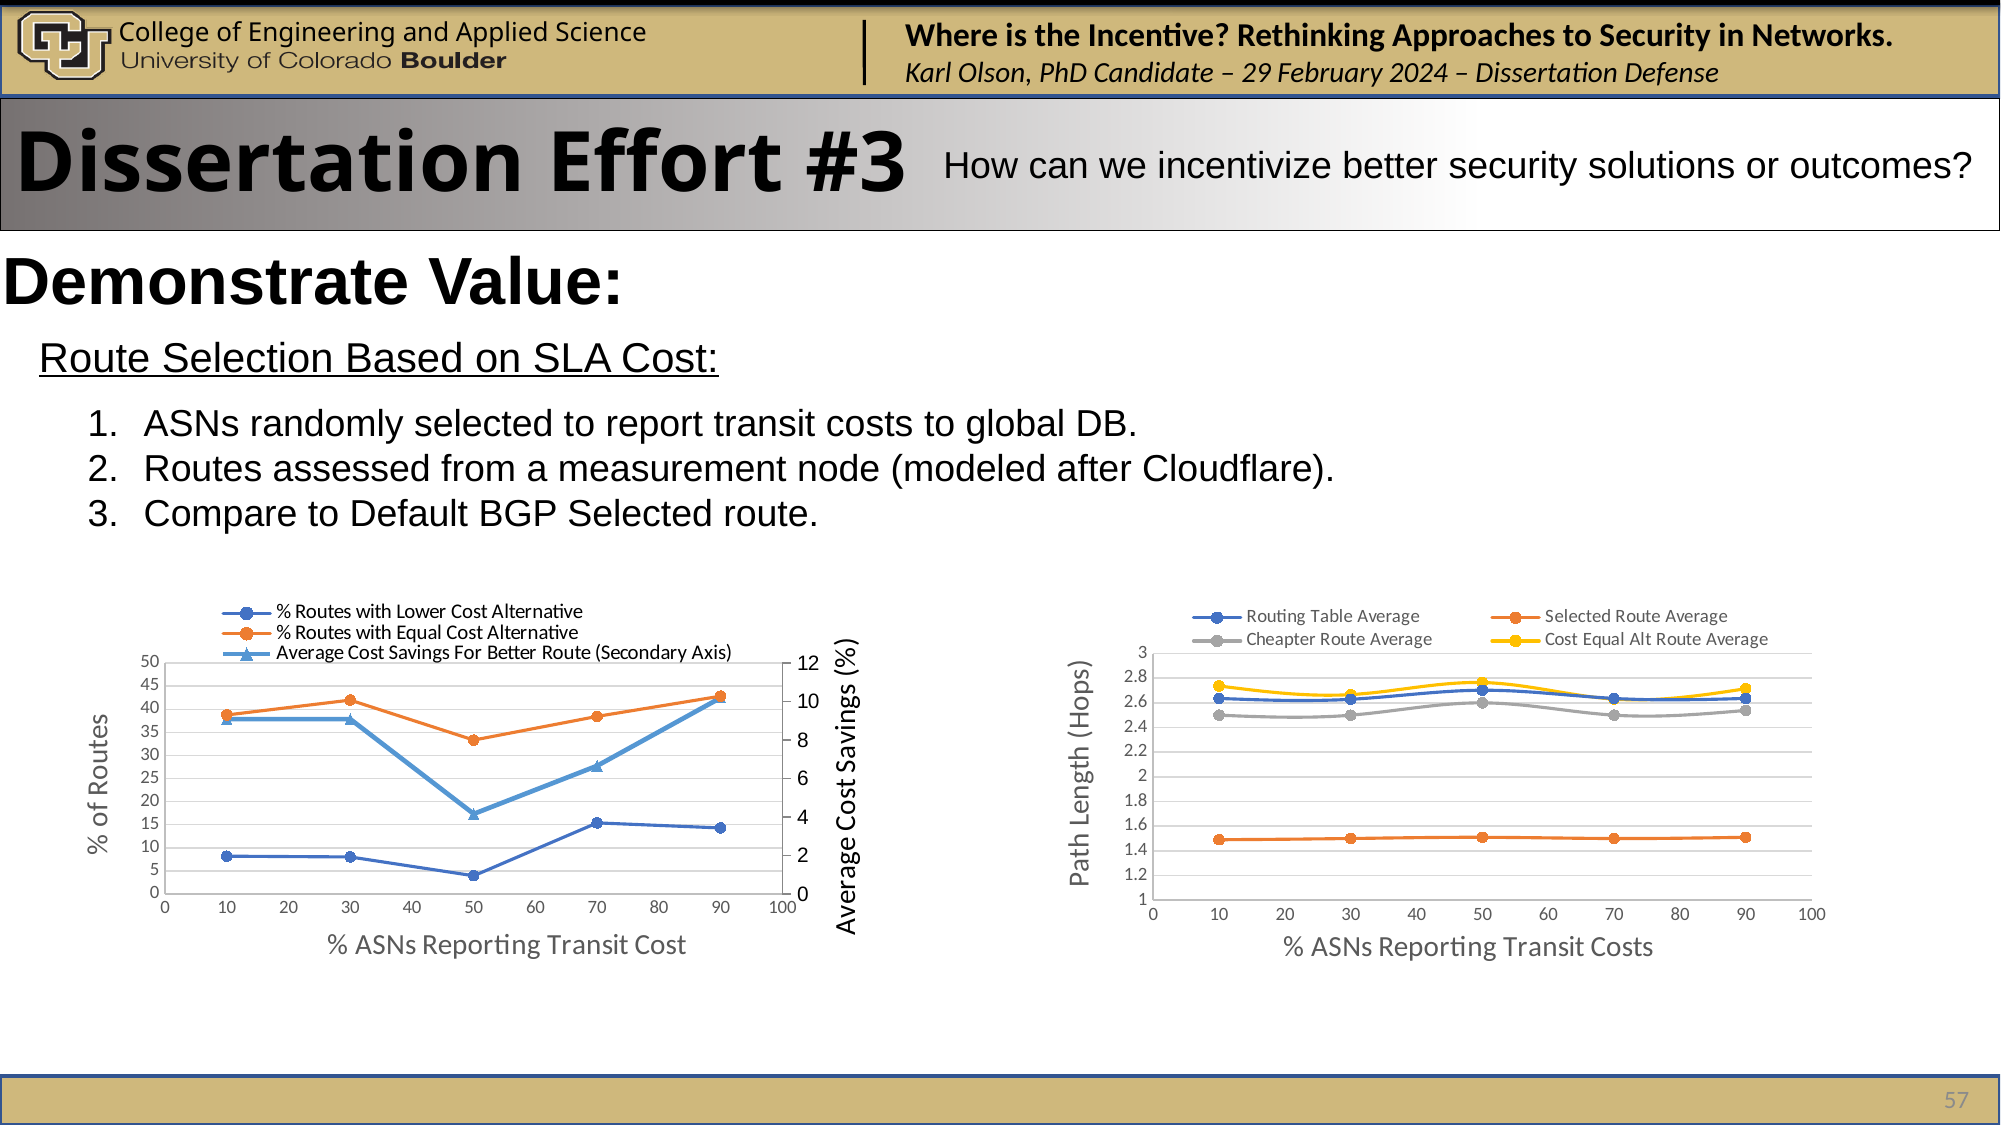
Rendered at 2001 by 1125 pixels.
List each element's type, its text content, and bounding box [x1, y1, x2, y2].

text_box ASNs randomly selected to report transit costs to global DB. Routes assessed from a measurement node (modeled after Cloudflare). Compare to Default BGP Selected route. [72, 391, 1445, 542]
text_box Demonstrate Value: [0, 230, 744, 326]
text_box How can we incentivize better security solutions or outcomes? [928, 133, 2000, 193]
text_box Dissertation Effort #3 [0, 98, 2000, 231]
title Route Selection Based on SLA Cost: [38, 293, 1853, 426]
chart [72, 501, 884, 994]
chart [1053, 542, 1860, 994]
